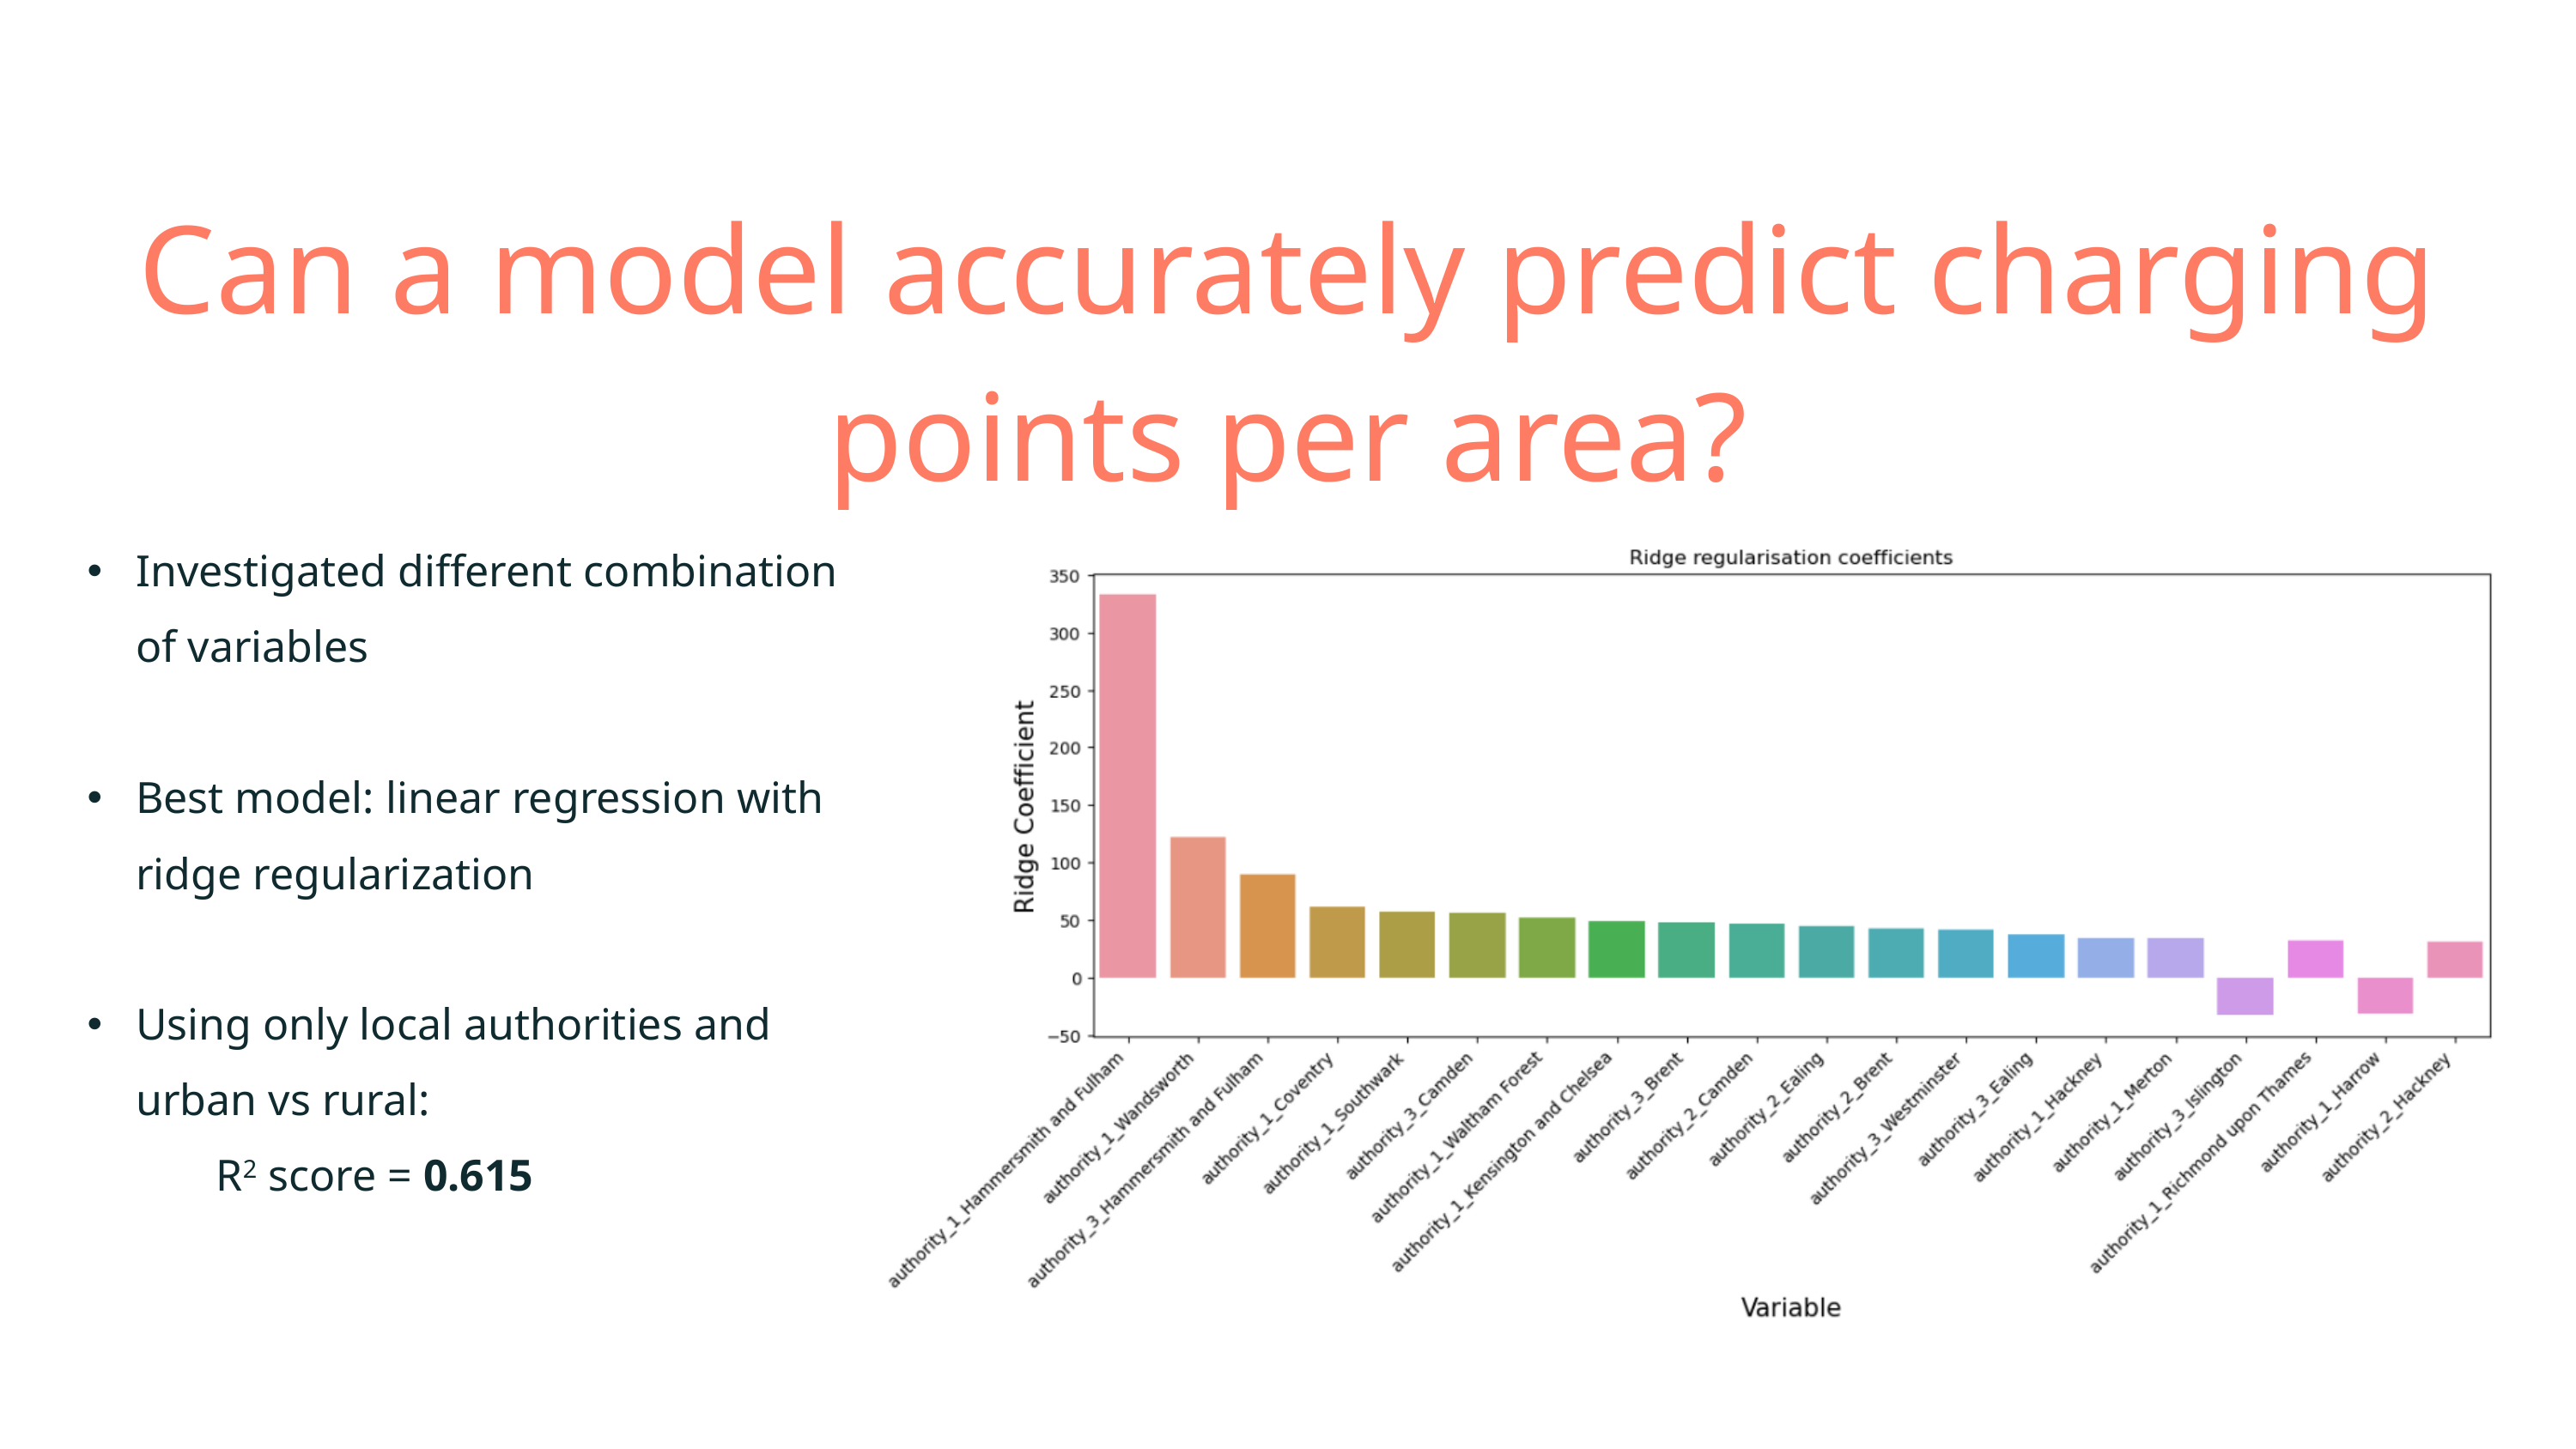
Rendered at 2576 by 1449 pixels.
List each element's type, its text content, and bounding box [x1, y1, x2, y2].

picture [870, 528, 2554, 1335]
text_box Can a model accurately predict charging points per area? [106, 170, 2470, 506]
text_box Investigated different combination of variables Best model: linear regression with ridge regularization Using only local authorities and urban vs rural: R2 score = 0.615 [51, 519, 870, 1351]
